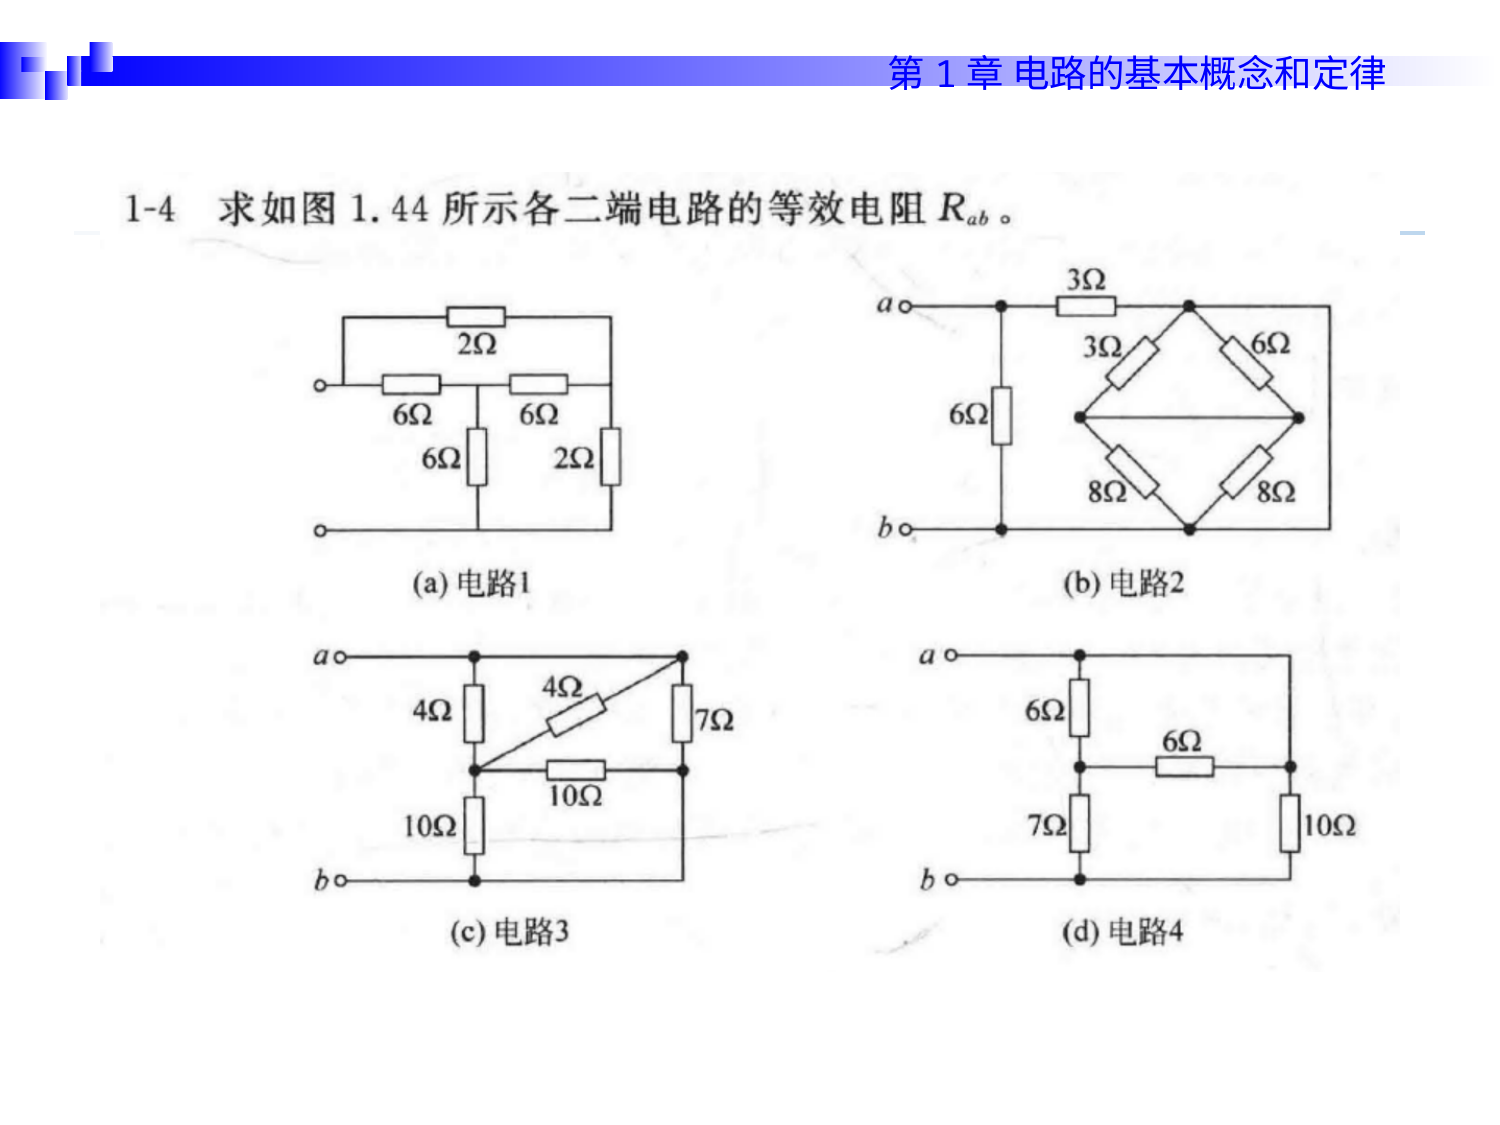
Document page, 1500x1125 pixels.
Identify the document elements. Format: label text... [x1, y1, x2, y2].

picture [100, 172, 1400, 972]
text_box R1 [939, 65, 943, 85]
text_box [771, 57, 775, 85]
text_box [855, 57, 859, 85]
